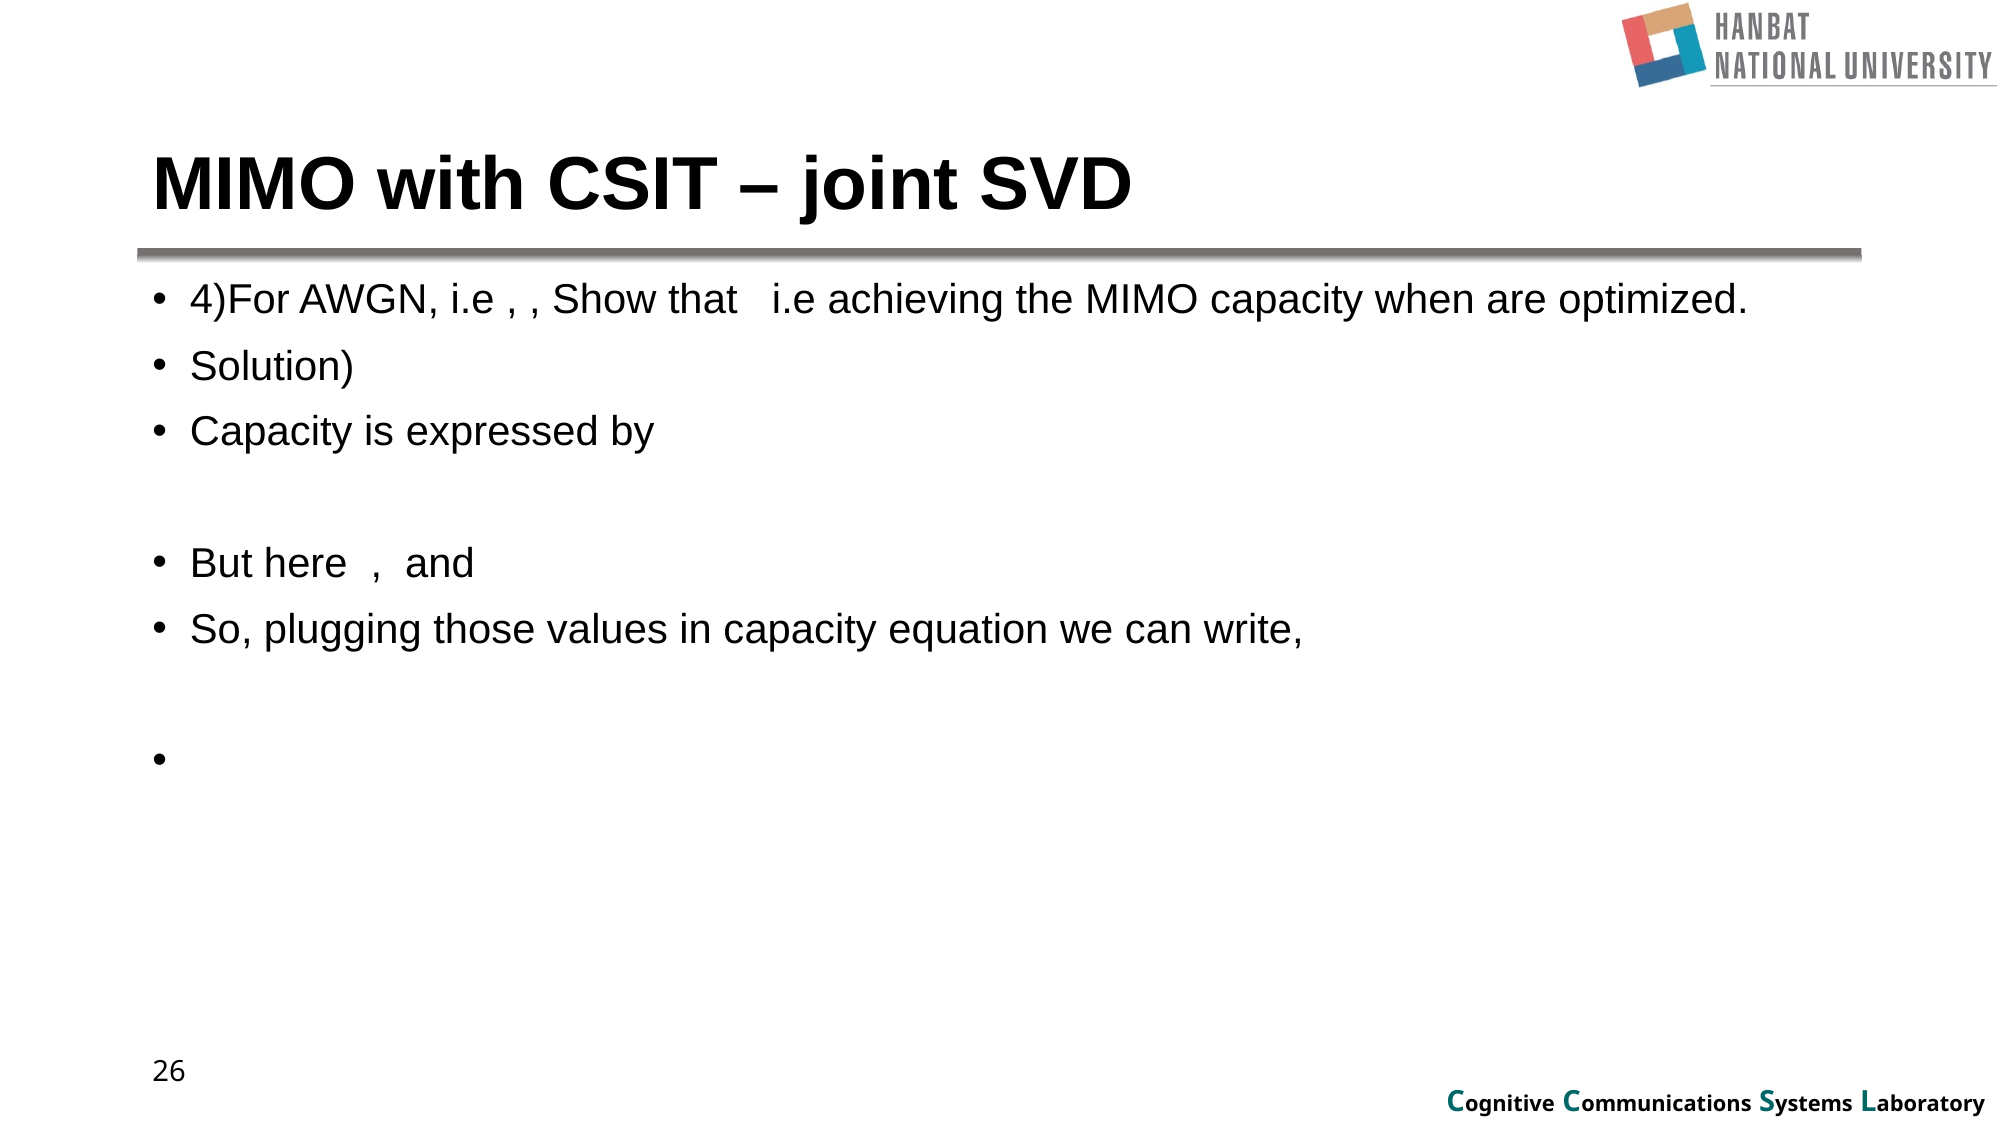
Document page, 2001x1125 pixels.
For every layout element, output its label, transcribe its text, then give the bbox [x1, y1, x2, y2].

slide_number 26 [137, 1042, 357, 1103]
title MIMO with CSIT – joint SVD [137, 129, 1863, 242]
picture [1621, 2, 1998, 90]
